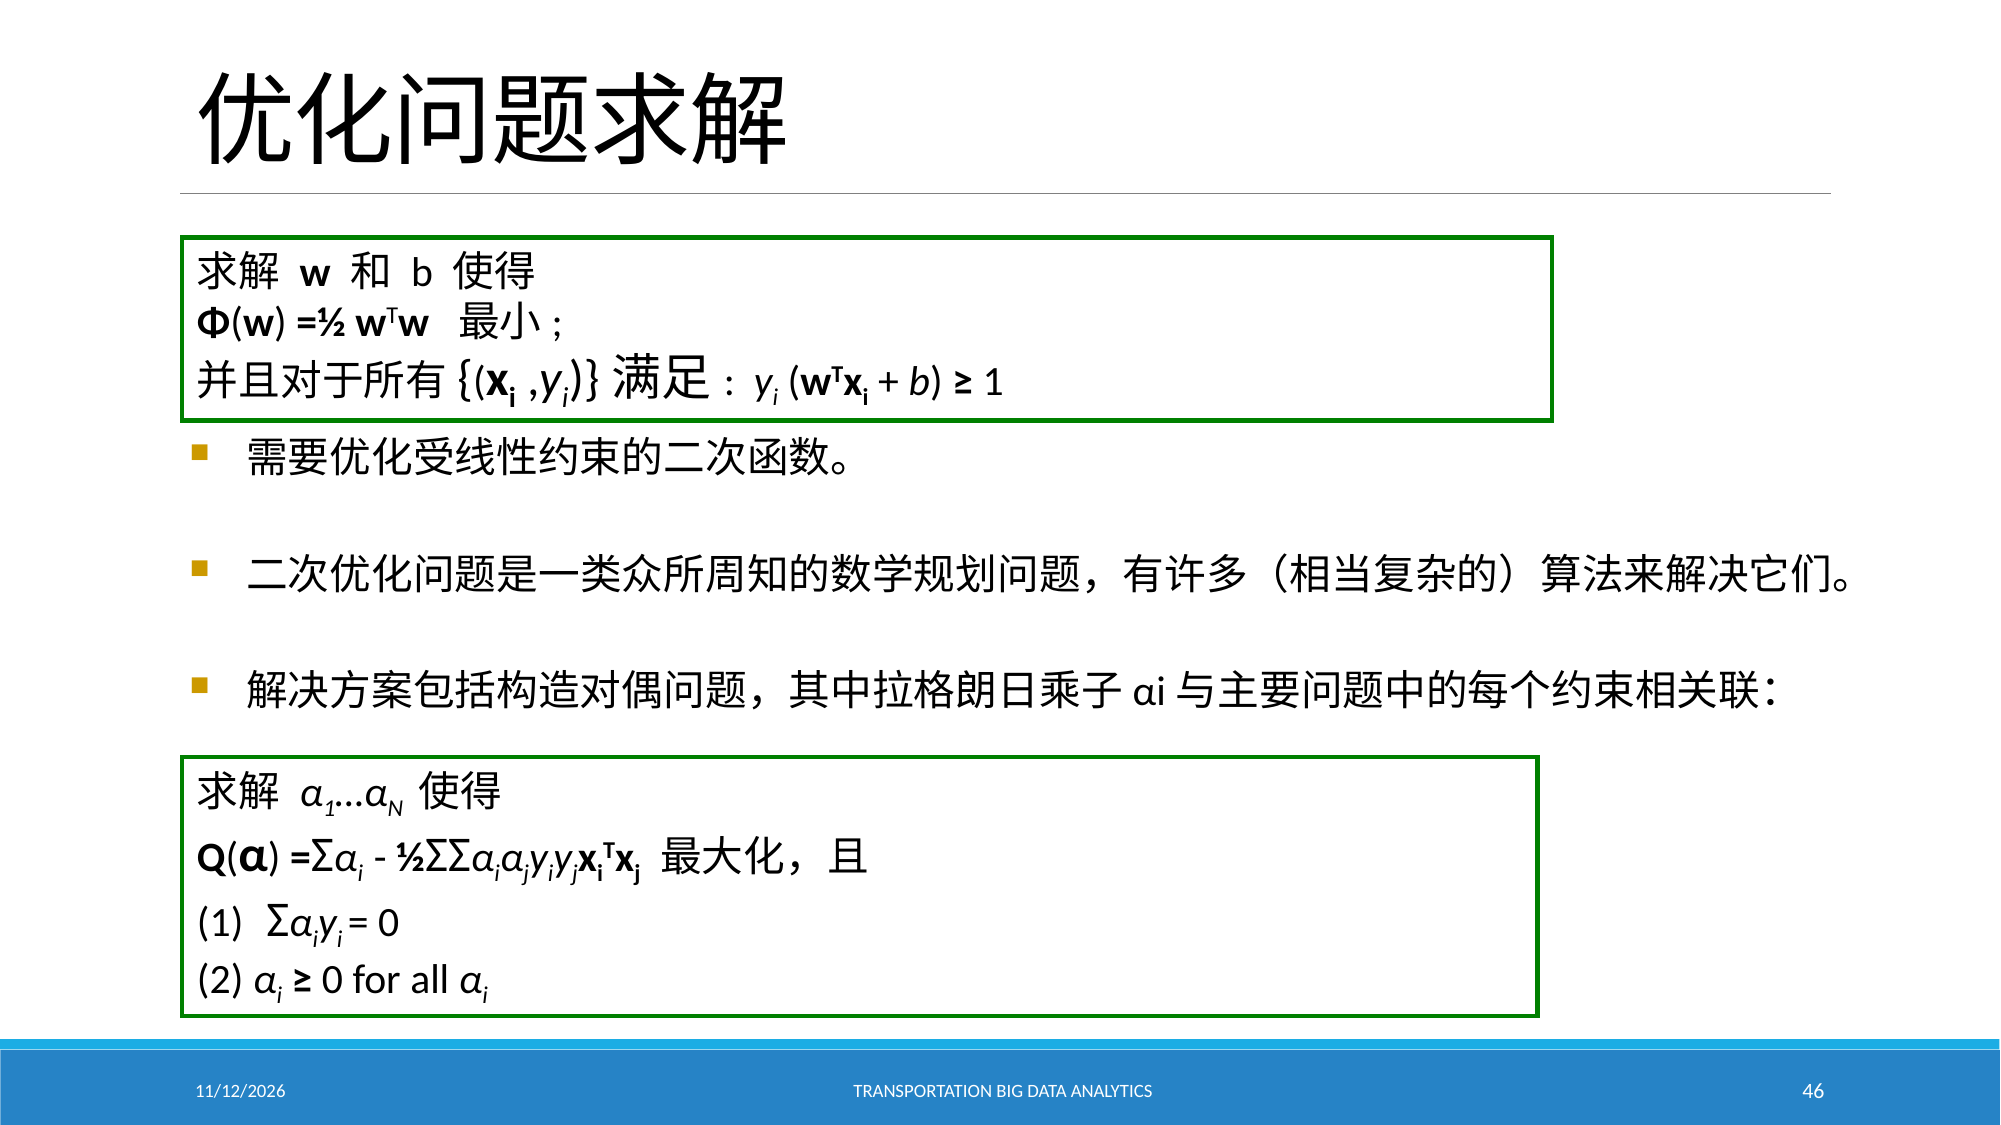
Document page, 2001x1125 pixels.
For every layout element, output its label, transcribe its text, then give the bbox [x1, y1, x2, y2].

slide_number 46 [1624, 1059, 1840, 1120]
text_box 求解 α1…αN 使得 Q(α) =Σαi - ½ΣΣαiαjyiyjxiTxj 最大化，且 (1) Σαiyi = 0 (2) αi ≥ 0 for all αi [182, 757, 1538, 1016]
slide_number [180, 1059, 586, 1120]
text_box 需要优化受线性约束的二次函数。 二次优化问题是一类众所周知的数学规划问题，有许多（相当复杂的）算法来解决它们。 解决方案包括构造对偶问题，其中拉格朗日乘子αi与主要问题中的每个约束相关联： [174, 252, 1959, 1078]
text_box 求解 w 和 b 使得 Φ(w) =½ wTw 最小; 并且对于所有{(xi ,yi)}满足: yi (wTxi + b) ≥ 1 [182, 237, 1552, 421]
title 优化问题求解 [180, 20, 1830, 185]
footer Transportation Big Data Analytics [609, 1059, 1401, 1120]
